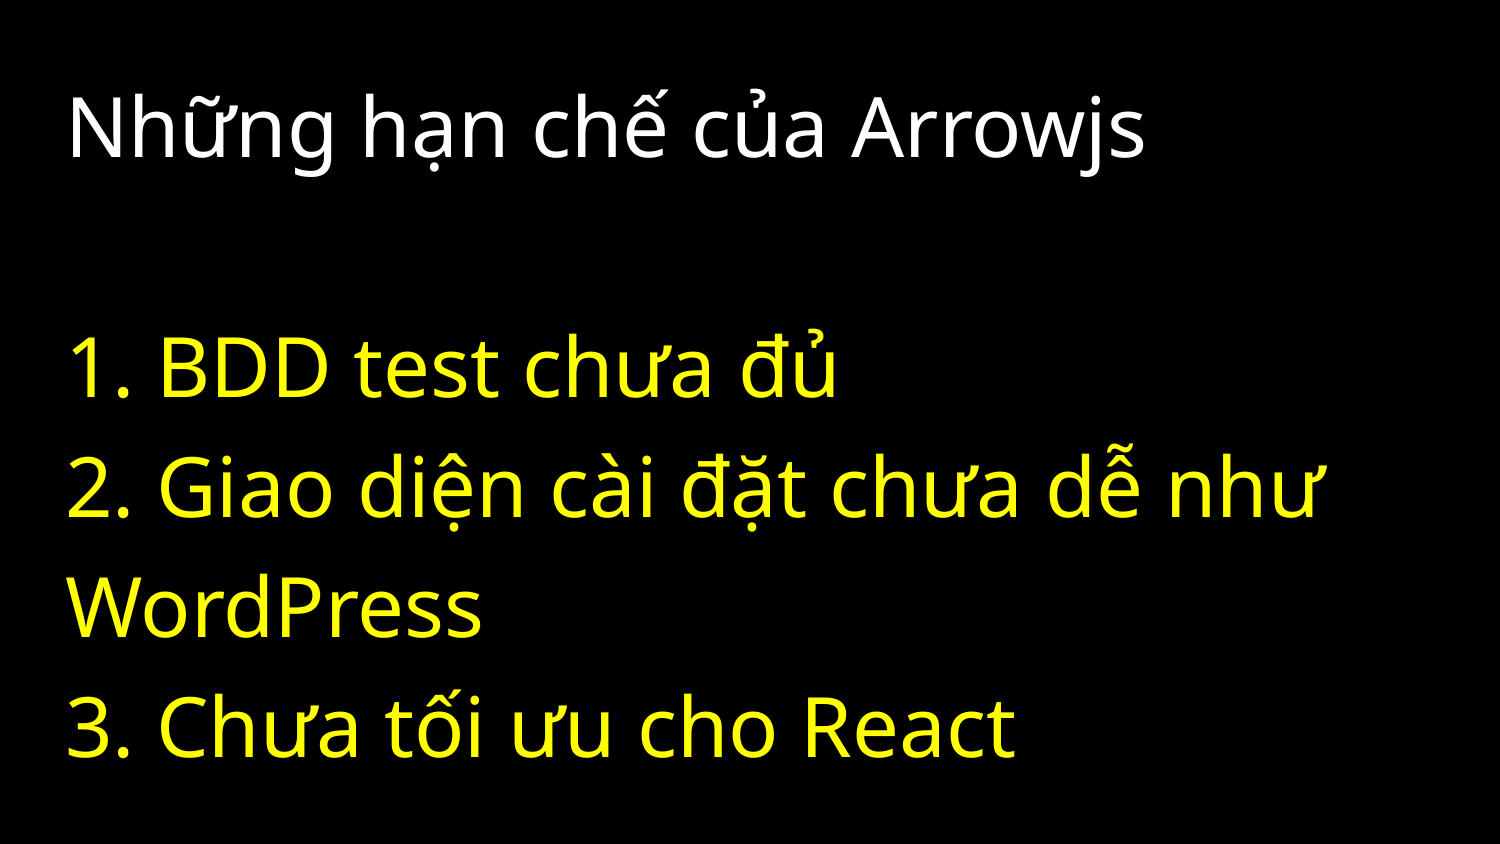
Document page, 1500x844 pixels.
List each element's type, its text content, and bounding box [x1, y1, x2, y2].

title Những hạn chế của Arrowjs 1. BDD test chưa đủ 2. Giao diện cài đặt chưa dễ như WordPress 3. Chưa tối ưu cho React [50, 46, 1475, 810]
